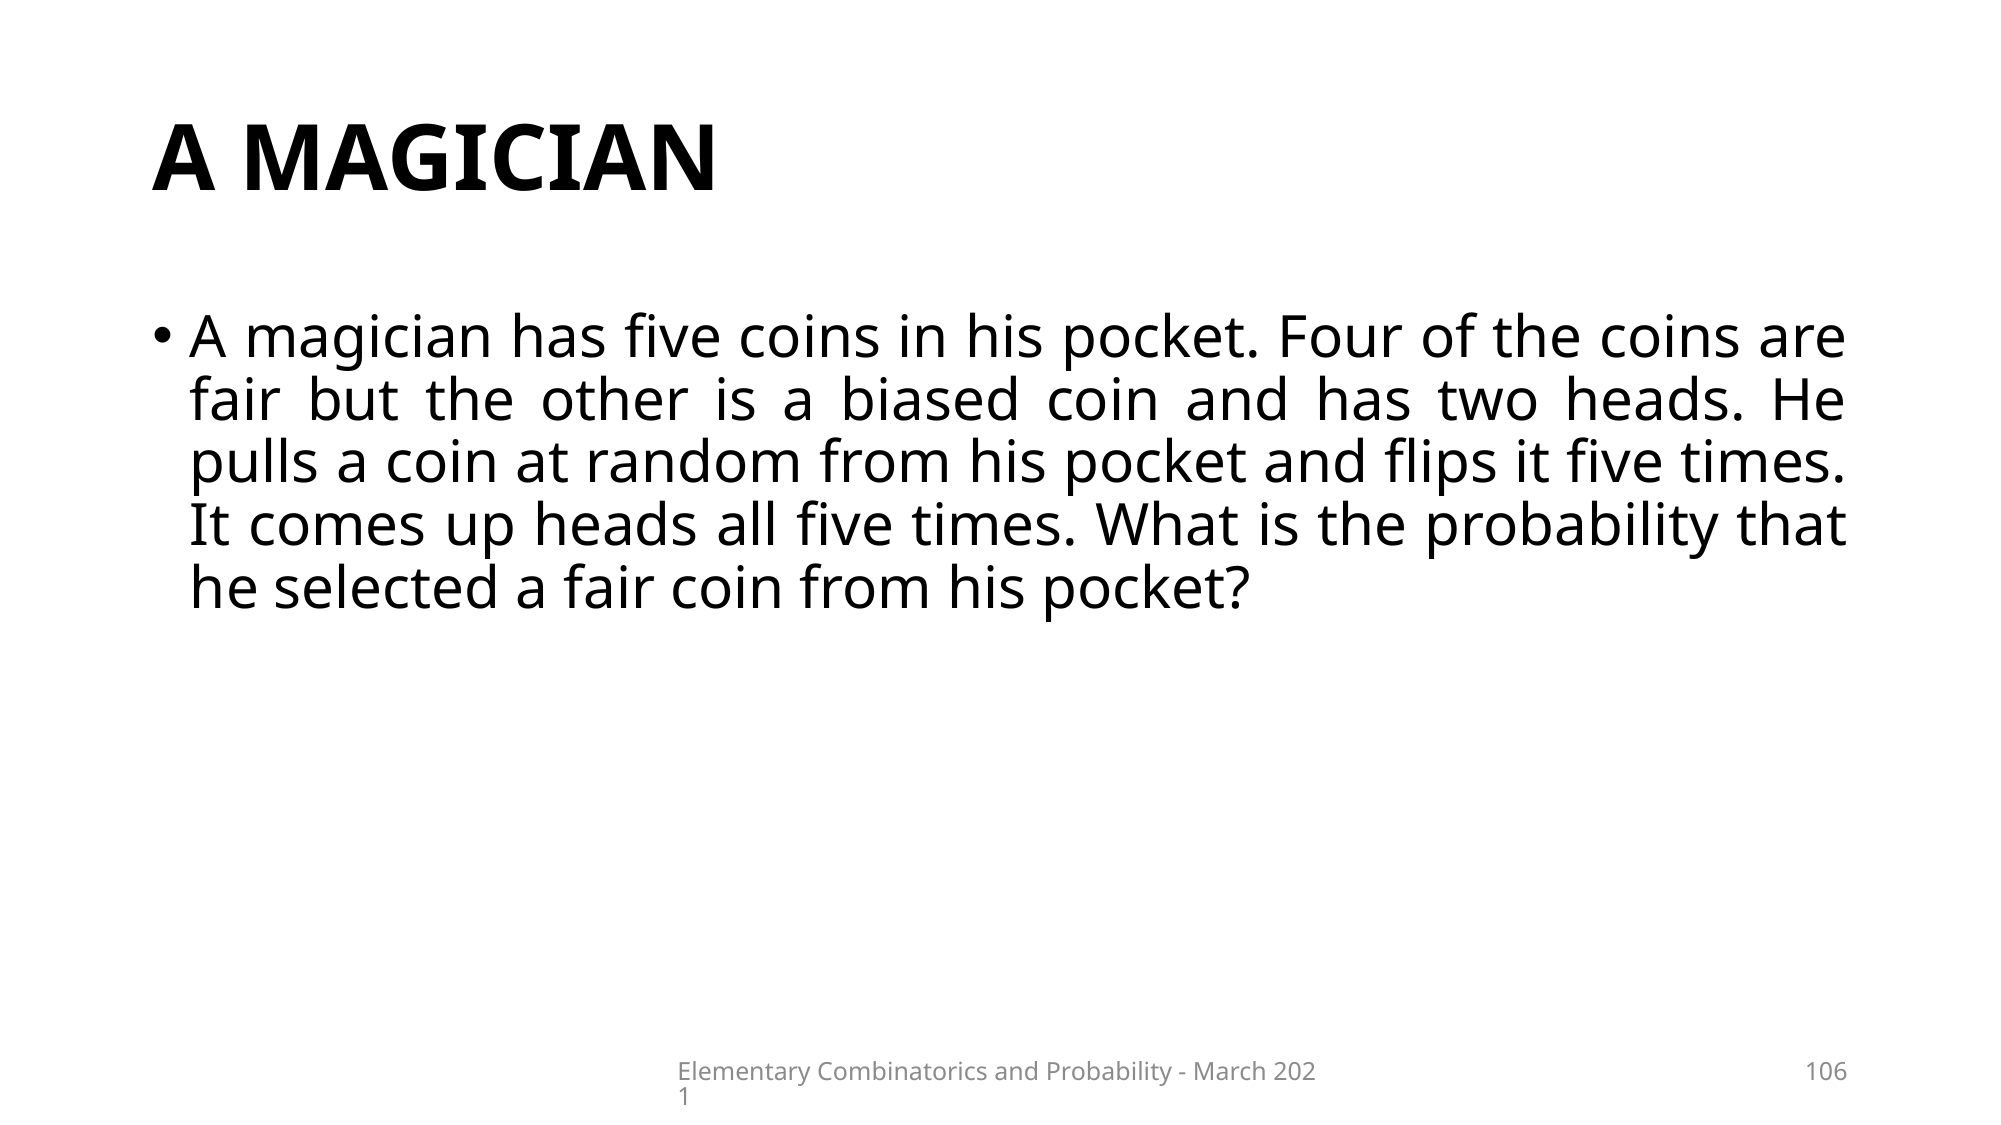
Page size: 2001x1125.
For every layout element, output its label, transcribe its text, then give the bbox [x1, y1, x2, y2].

slide_number 106 [1412, 1042, 1863, 1103]
title A magician [137, 52, 1863, 270]
footer Elementary Combinatorics and Probability - March 2021 [662, 1042, 1338, 1103]
